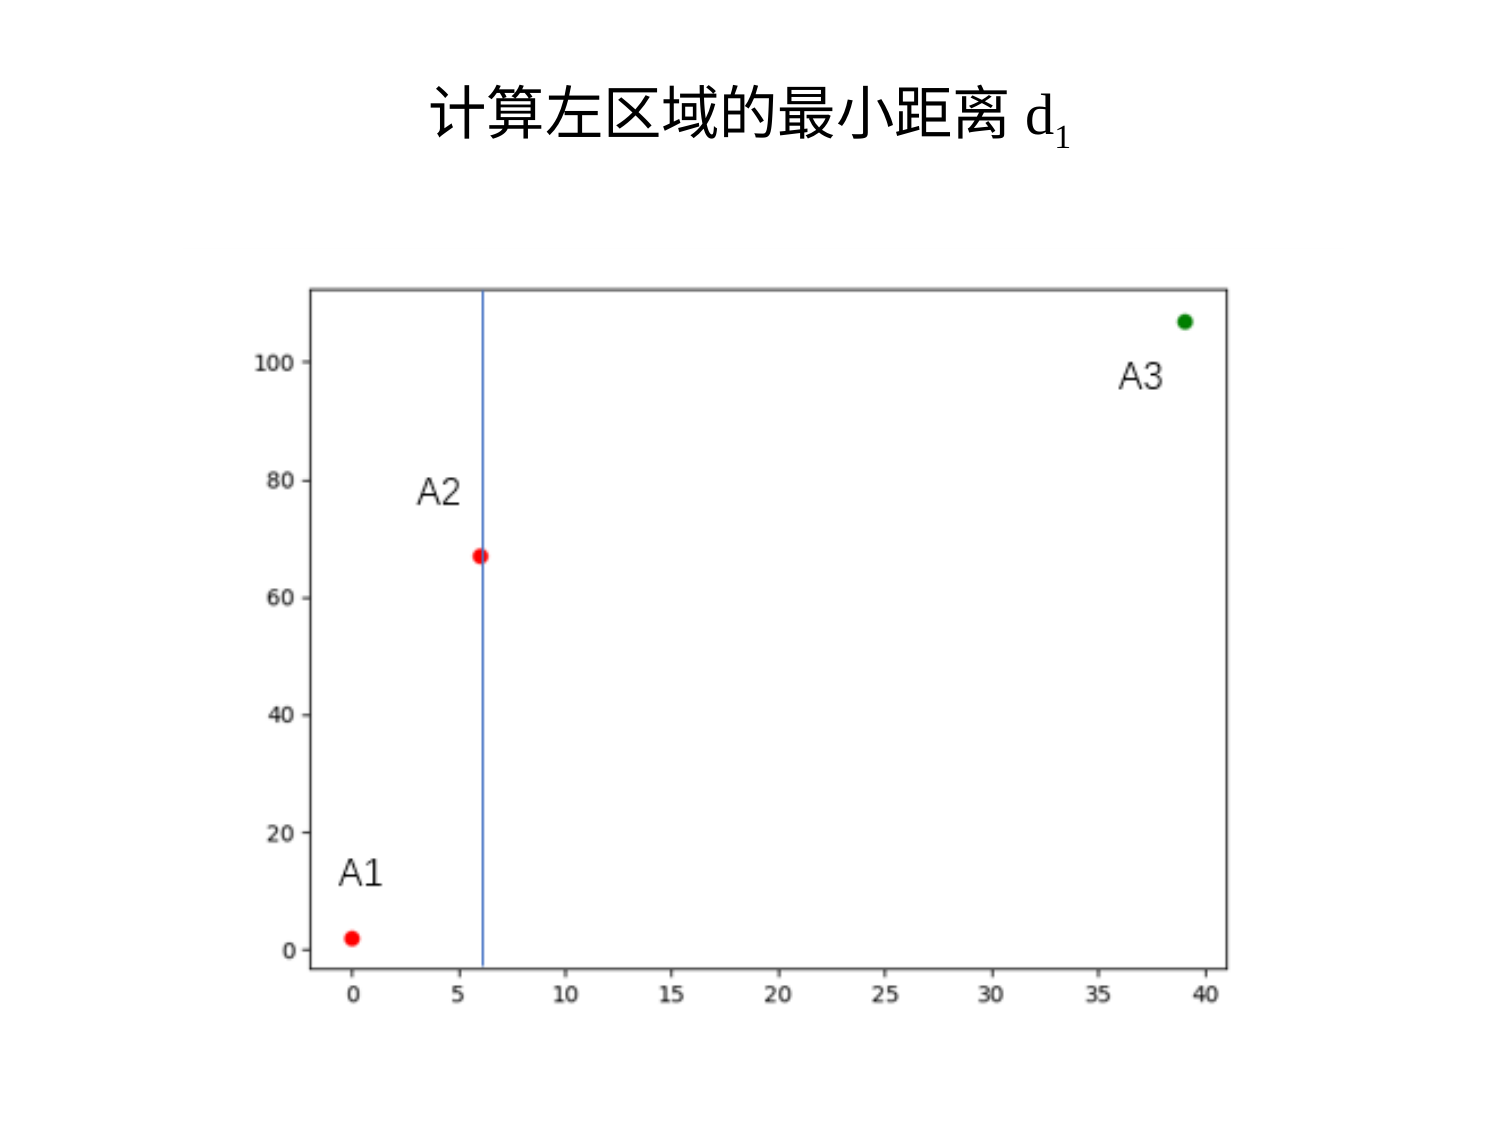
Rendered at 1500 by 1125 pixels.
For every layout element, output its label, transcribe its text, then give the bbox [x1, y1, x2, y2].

picture [182, 247, 1344, 1053]
text_box 计算左区域的最小距离d1 [81, 68, 1419, 163]
